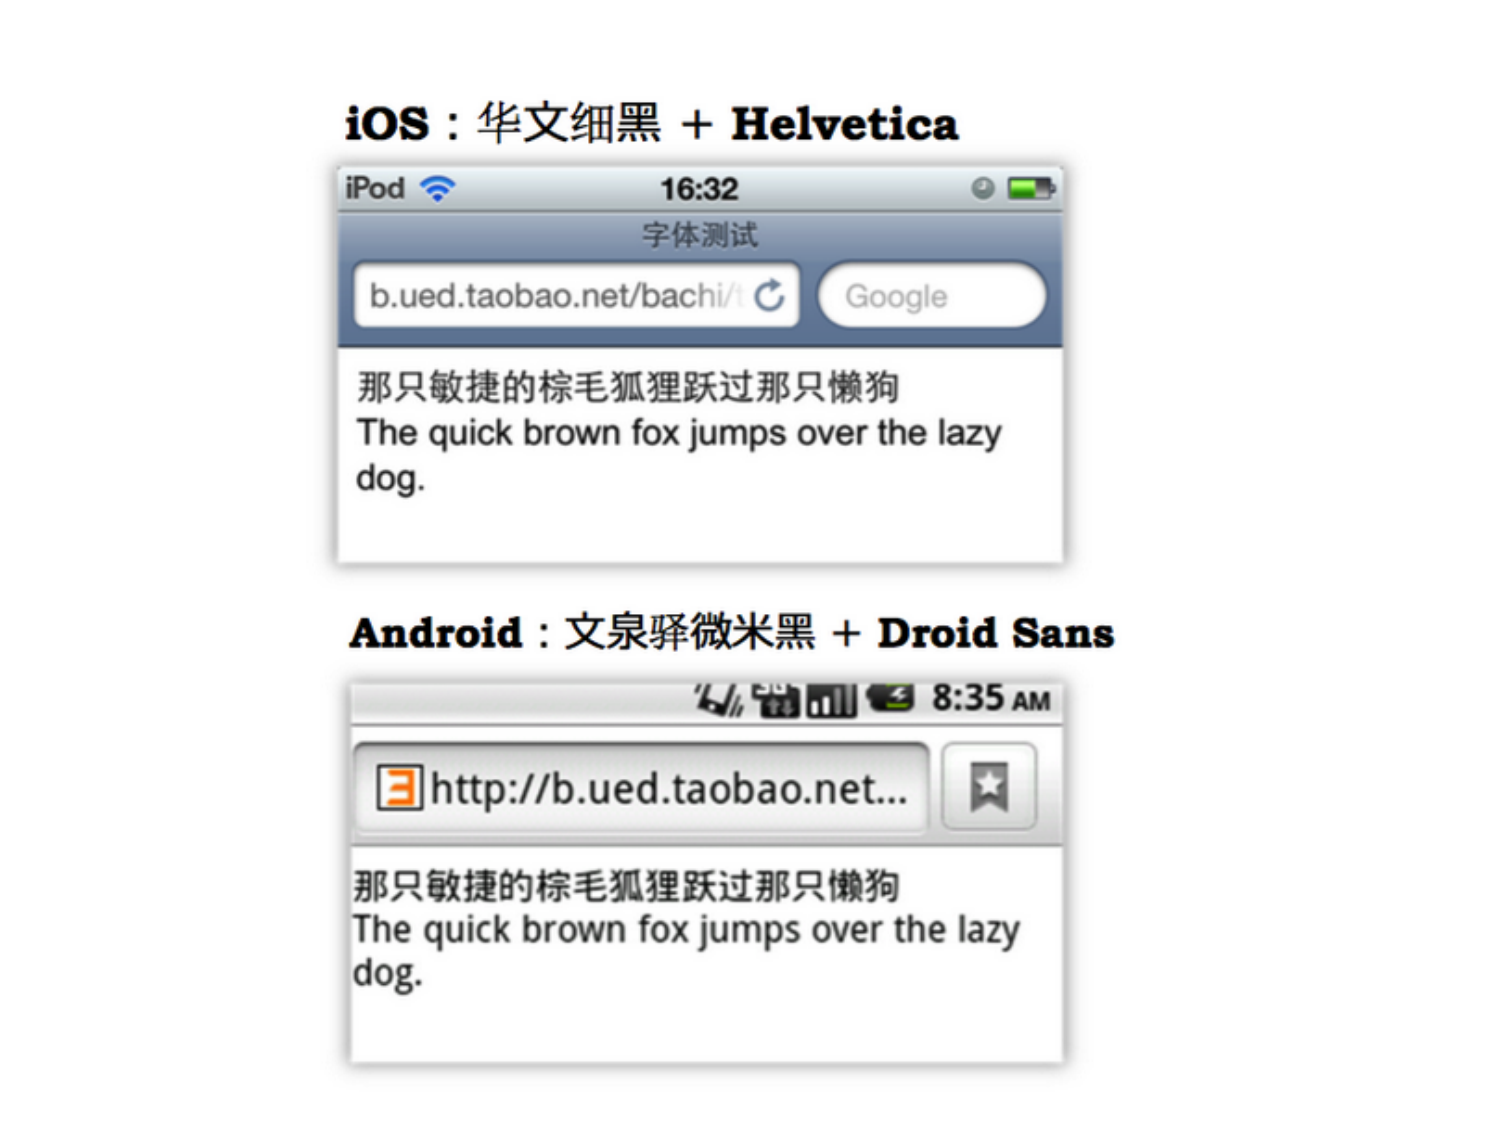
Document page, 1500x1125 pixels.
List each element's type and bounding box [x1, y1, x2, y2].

picture [216, 0, 1281, 1125]
